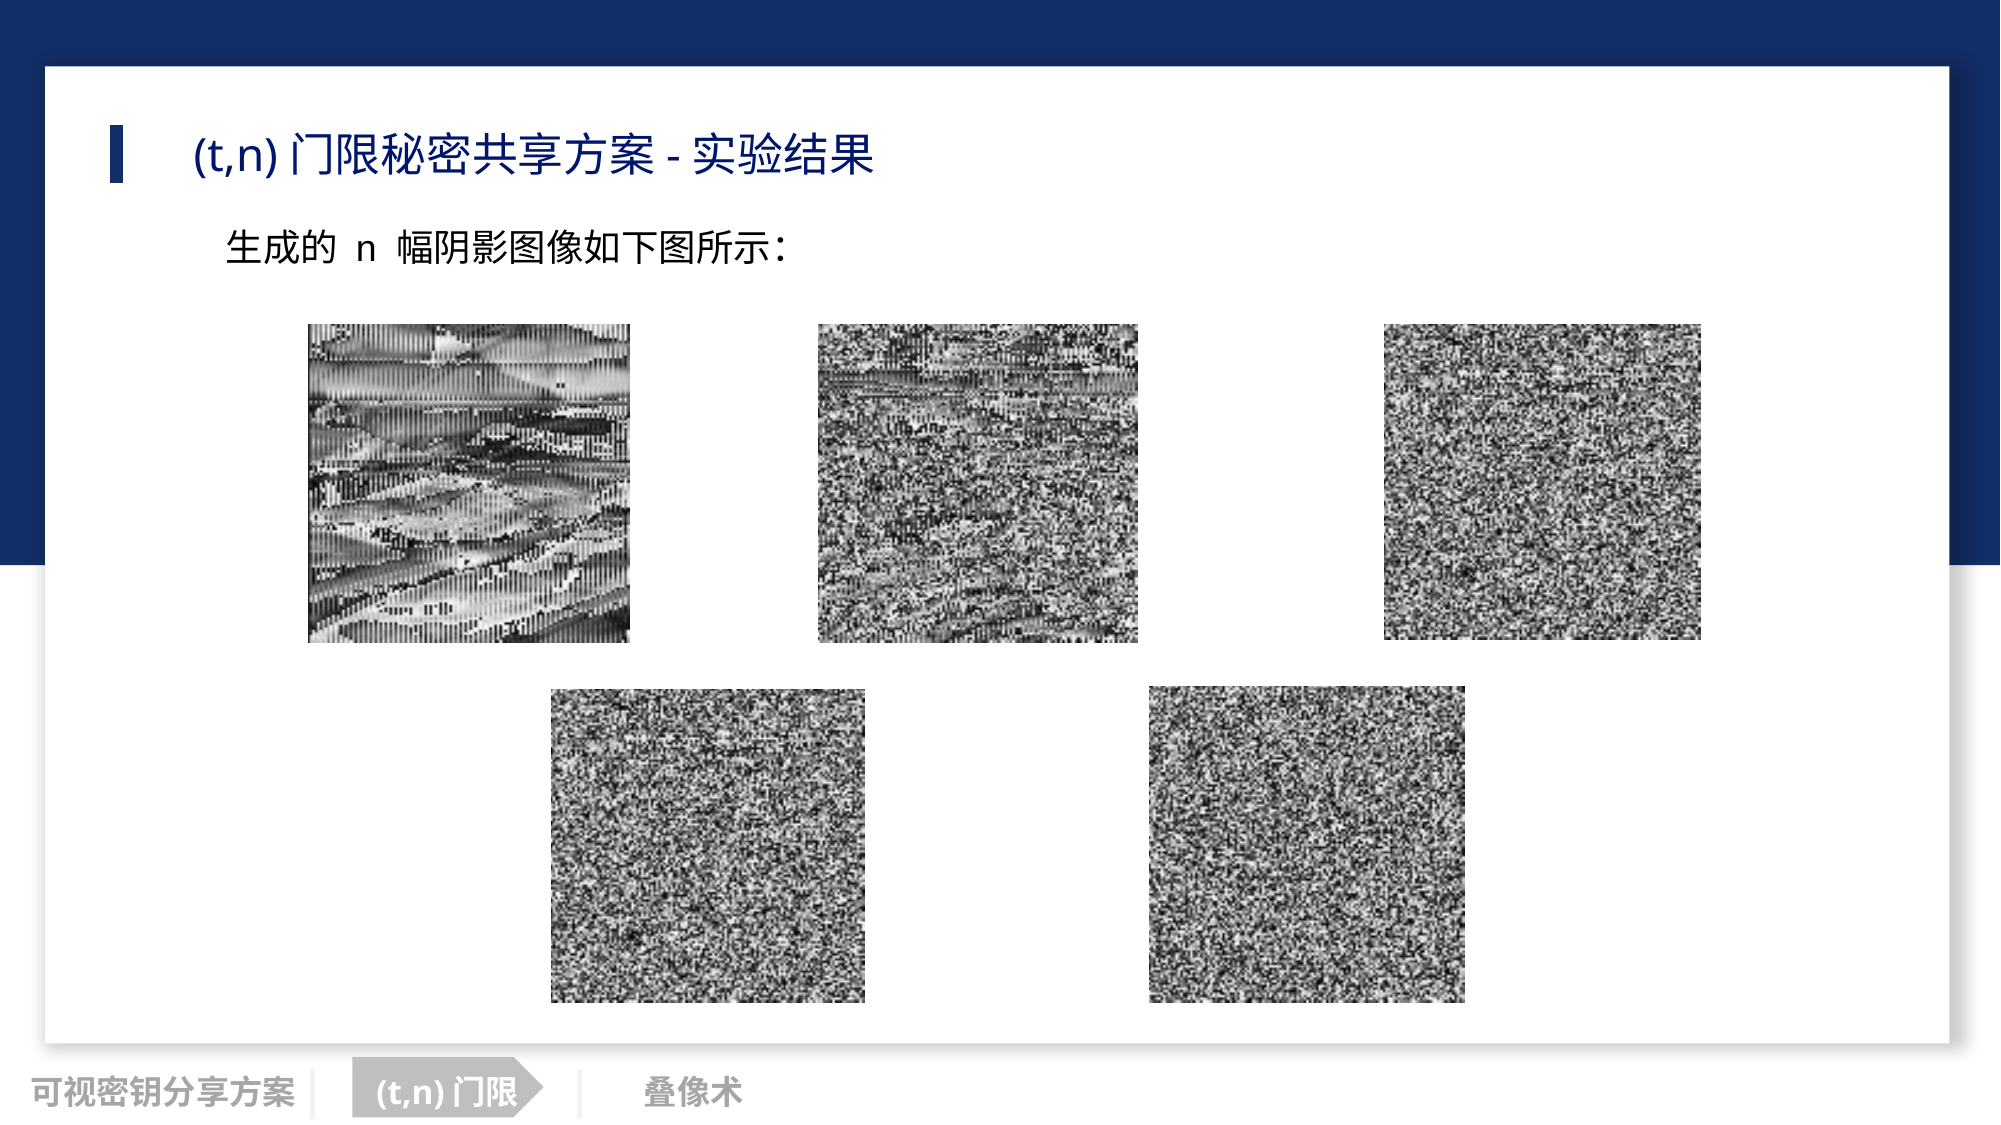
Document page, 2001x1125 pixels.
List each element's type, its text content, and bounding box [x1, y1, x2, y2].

picture [818, 324, 1138, 644]
text_box [0, 0, 2000, 566]
picture [1149, 686, 1465, 1003]
picture [551, 689, 865, 1003]
text_box 生成的 n 幅阴影图像如下图所示： [211, 244, 299, 277]
picture [1384, 324, 1701, 640]
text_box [15, 1056, 1214, 1120]
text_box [299, 181, 1701, 1037]
picture [308, 324, 630, 643]
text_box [116, 117, 934, 244]
text_box [44, 65, 1950, 1044]
